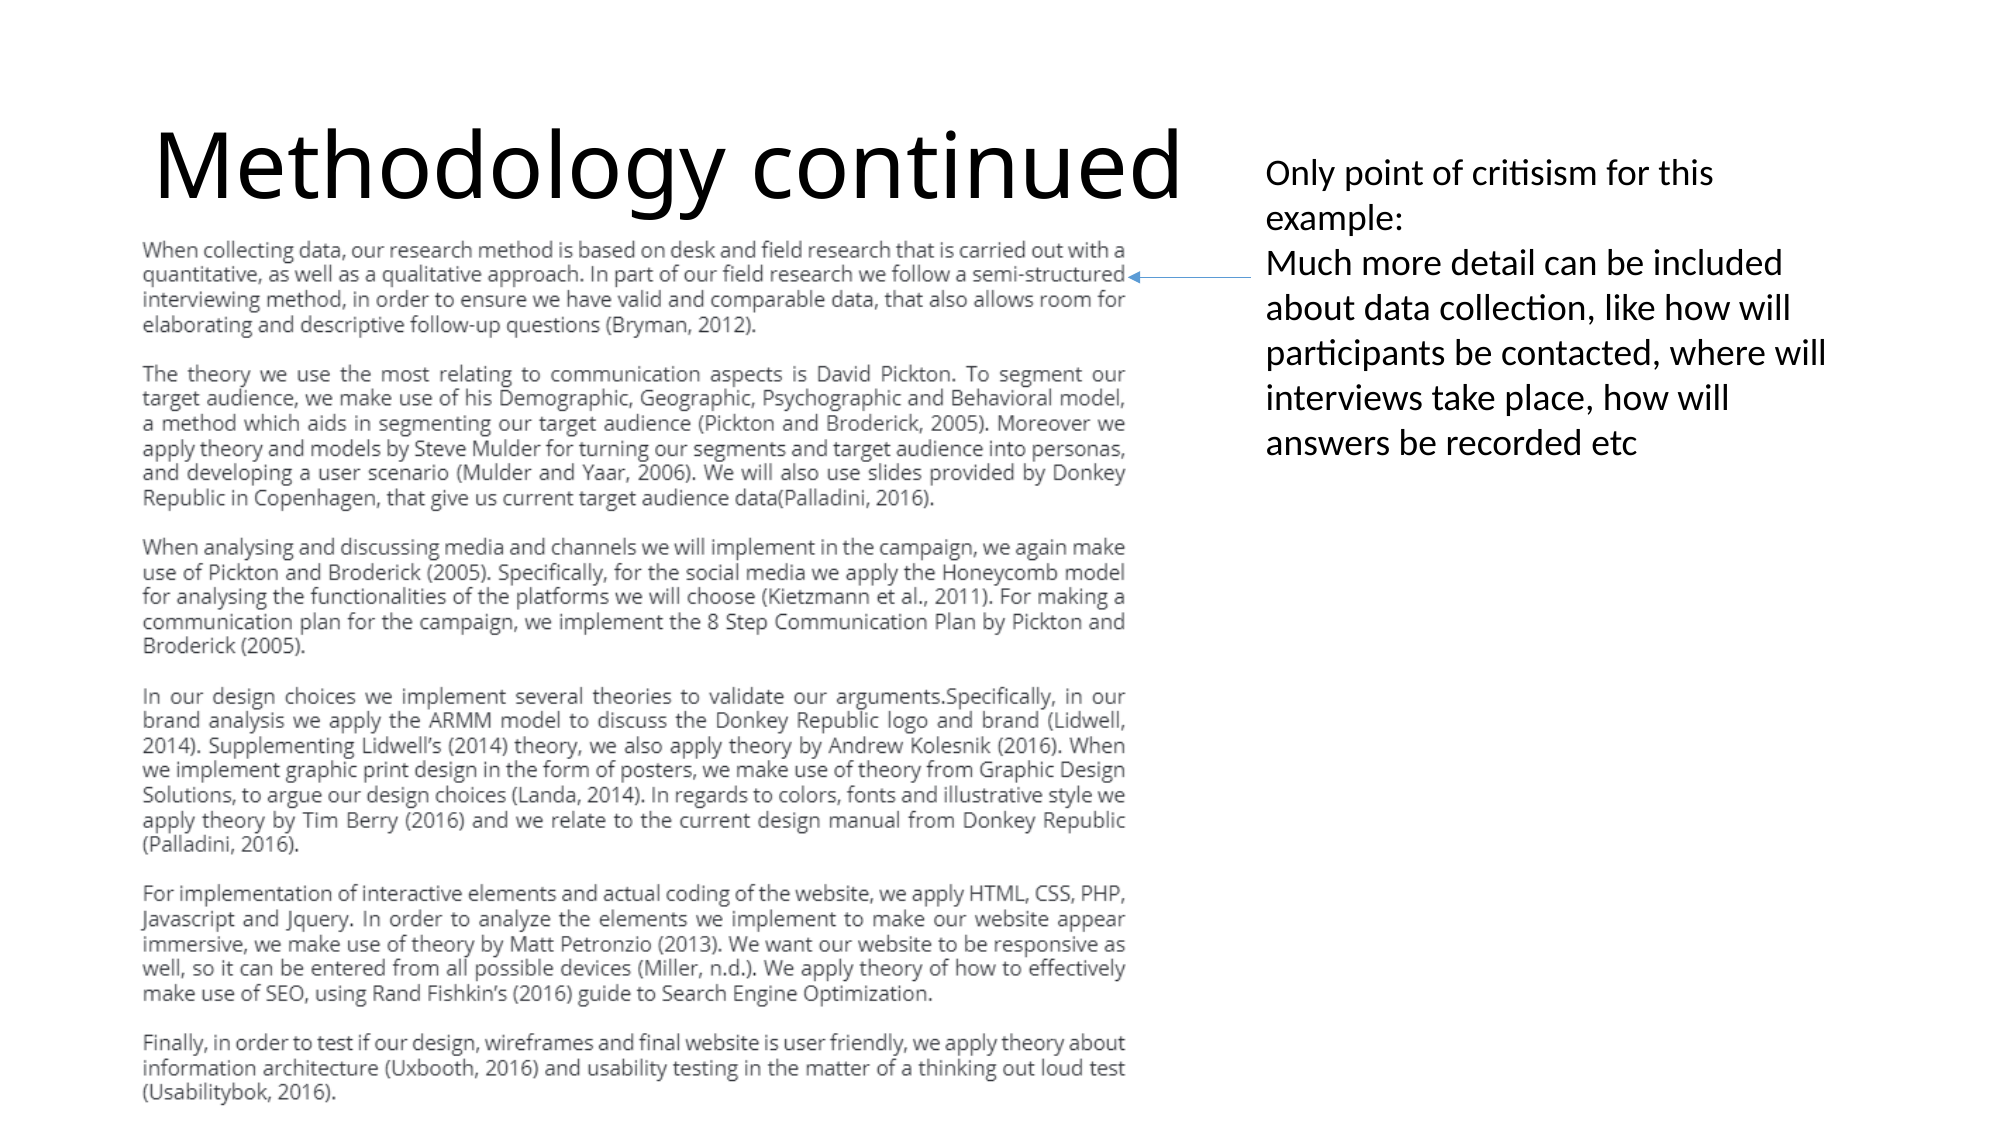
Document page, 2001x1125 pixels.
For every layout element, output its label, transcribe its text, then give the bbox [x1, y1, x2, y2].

text_box Only point of critisism for this example: Much more detail can be included about data collection, like how will participants be contacted, where will interviews take place, how will answers be recorded etc [1250, 140, 1857, 560]
title Methodology continued [137, 59, 1863, 278]
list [137, 224, 1147, 1125]
